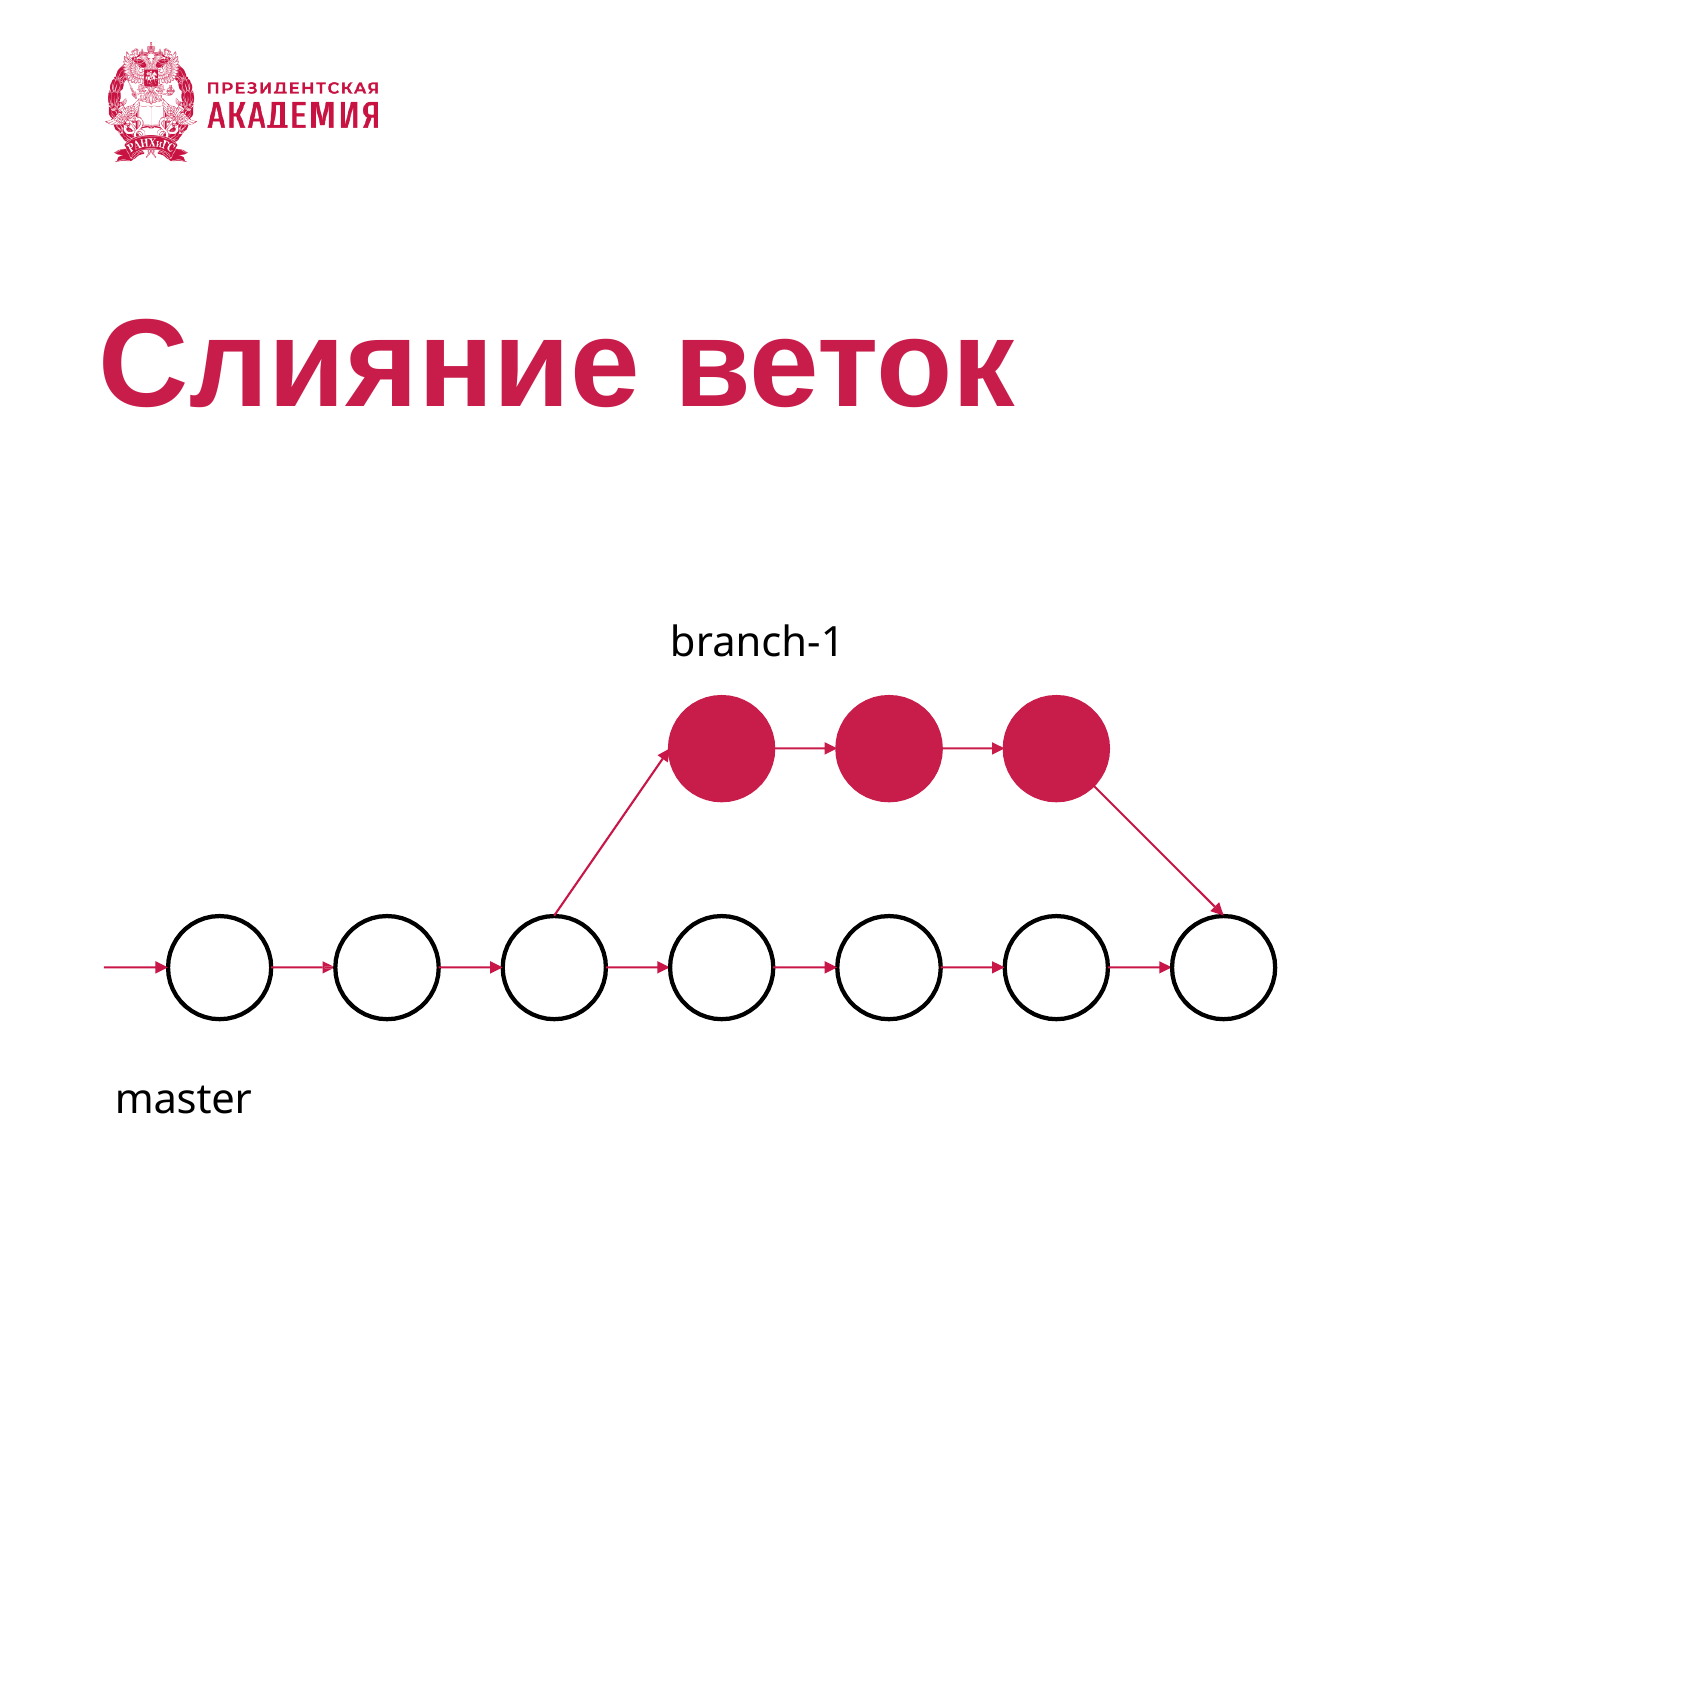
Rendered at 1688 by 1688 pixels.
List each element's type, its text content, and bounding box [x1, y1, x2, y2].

text_box branch-1 [667, 612, 863, 665]
title Слияние веток [96, 279, 1024, 564]
picture [105, 42, 378, 162]
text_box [103, 696, 1276, 1020]
footer master [102, 1073, 263, 1688]
